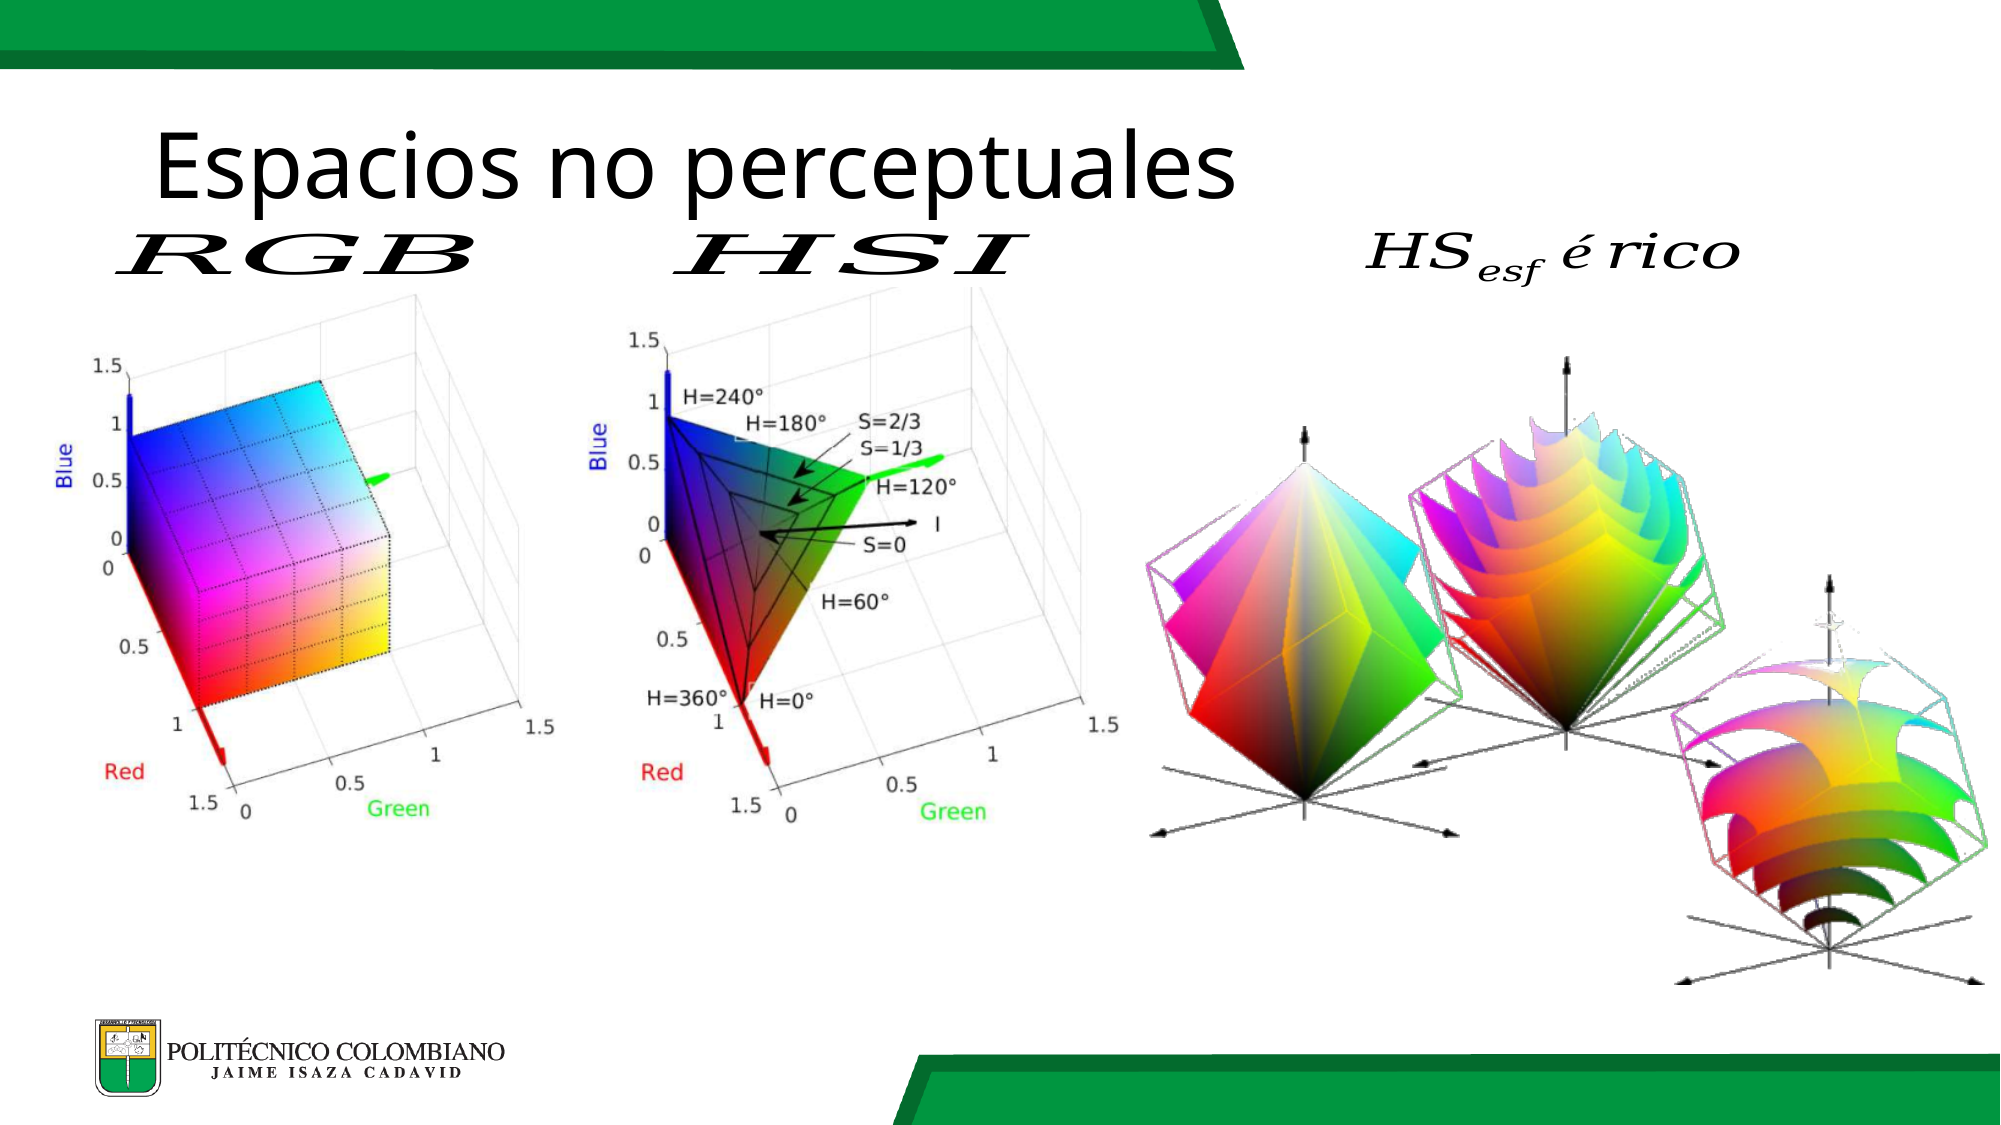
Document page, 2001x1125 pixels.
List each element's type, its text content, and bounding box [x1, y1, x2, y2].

title Espacios no perceptuales [137, 59, 1863, 278]
picture [0, 0, 2000, 1125]
